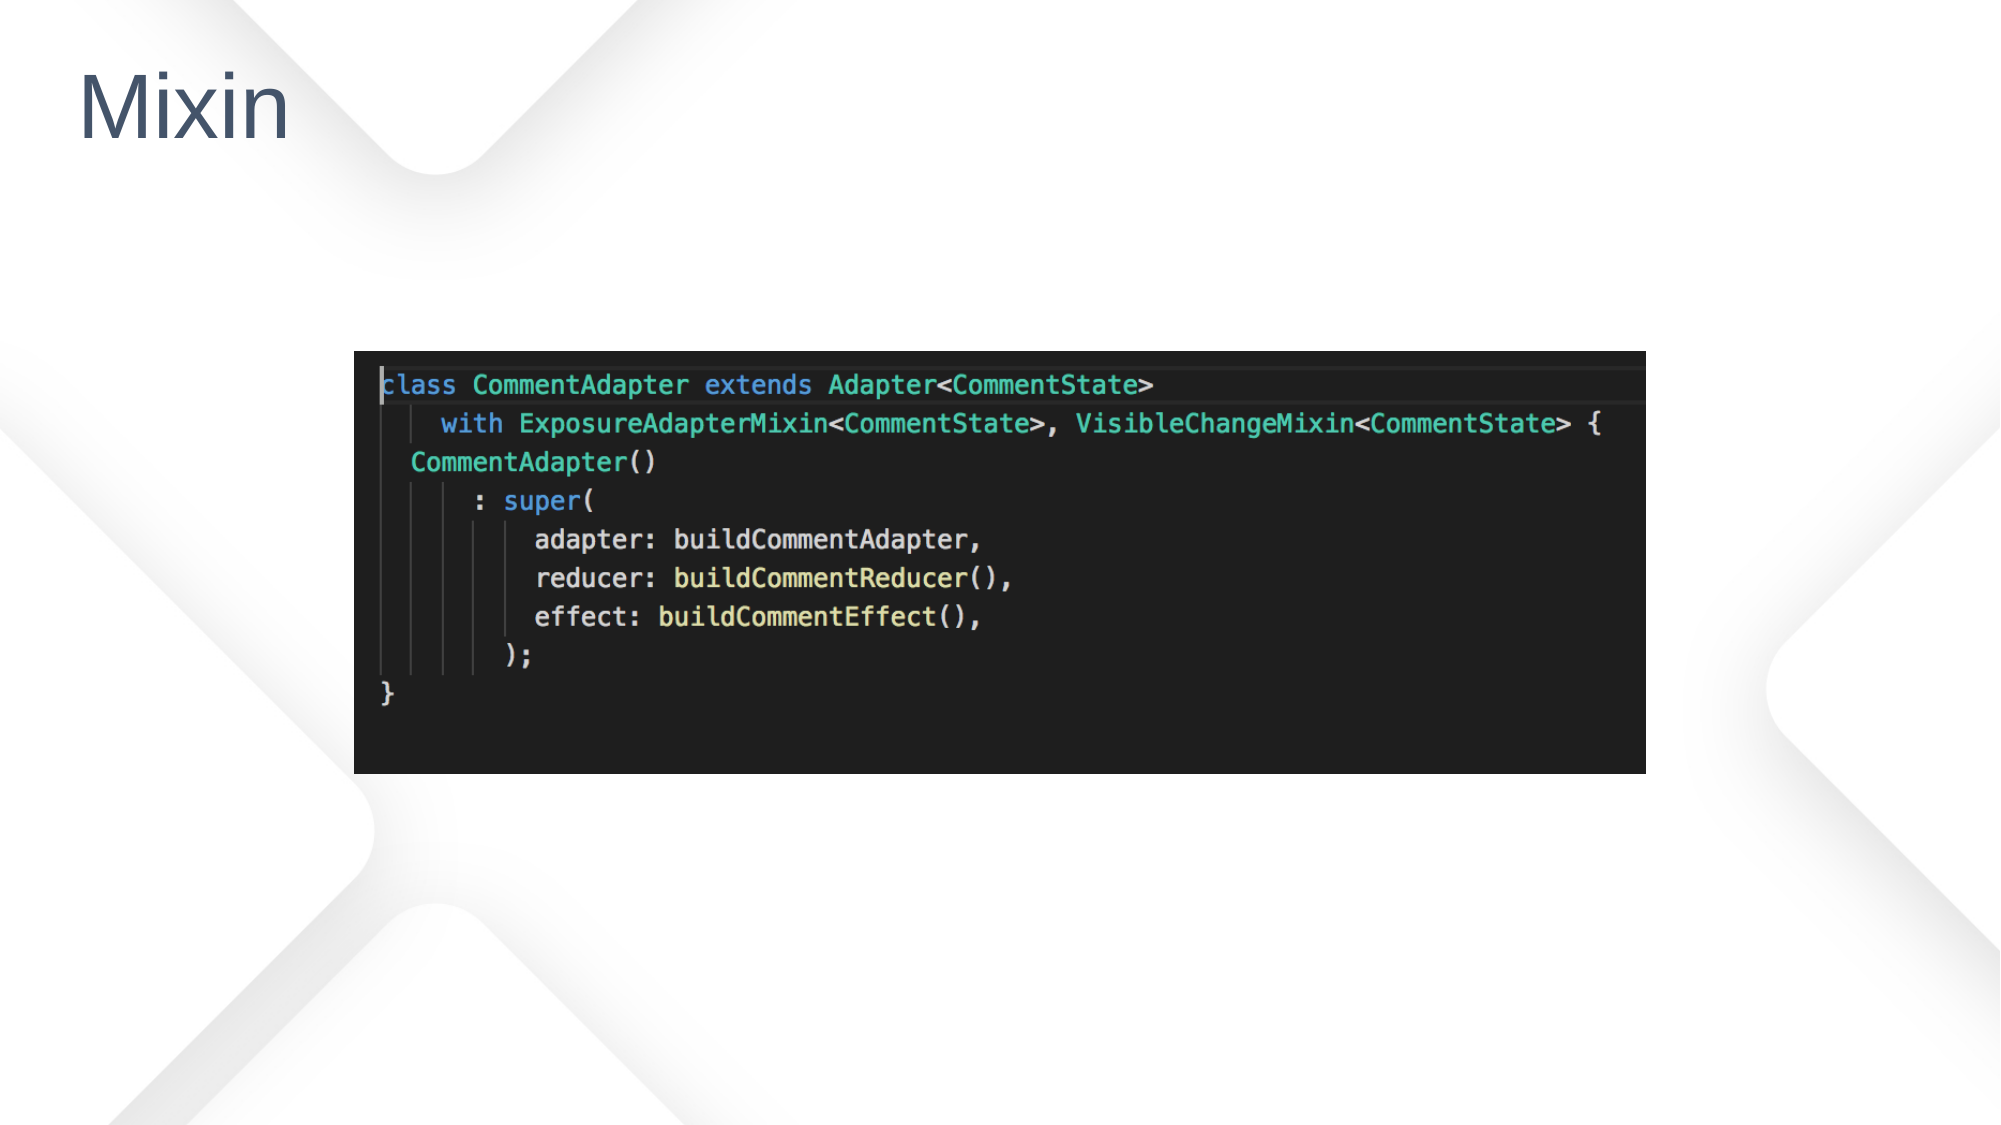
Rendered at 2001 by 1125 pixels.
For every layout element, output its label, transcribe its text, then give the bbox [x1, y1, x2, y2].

picture [0, 0, 2000, 1125]
text_box Mixin [72, 42, 555, 161]
